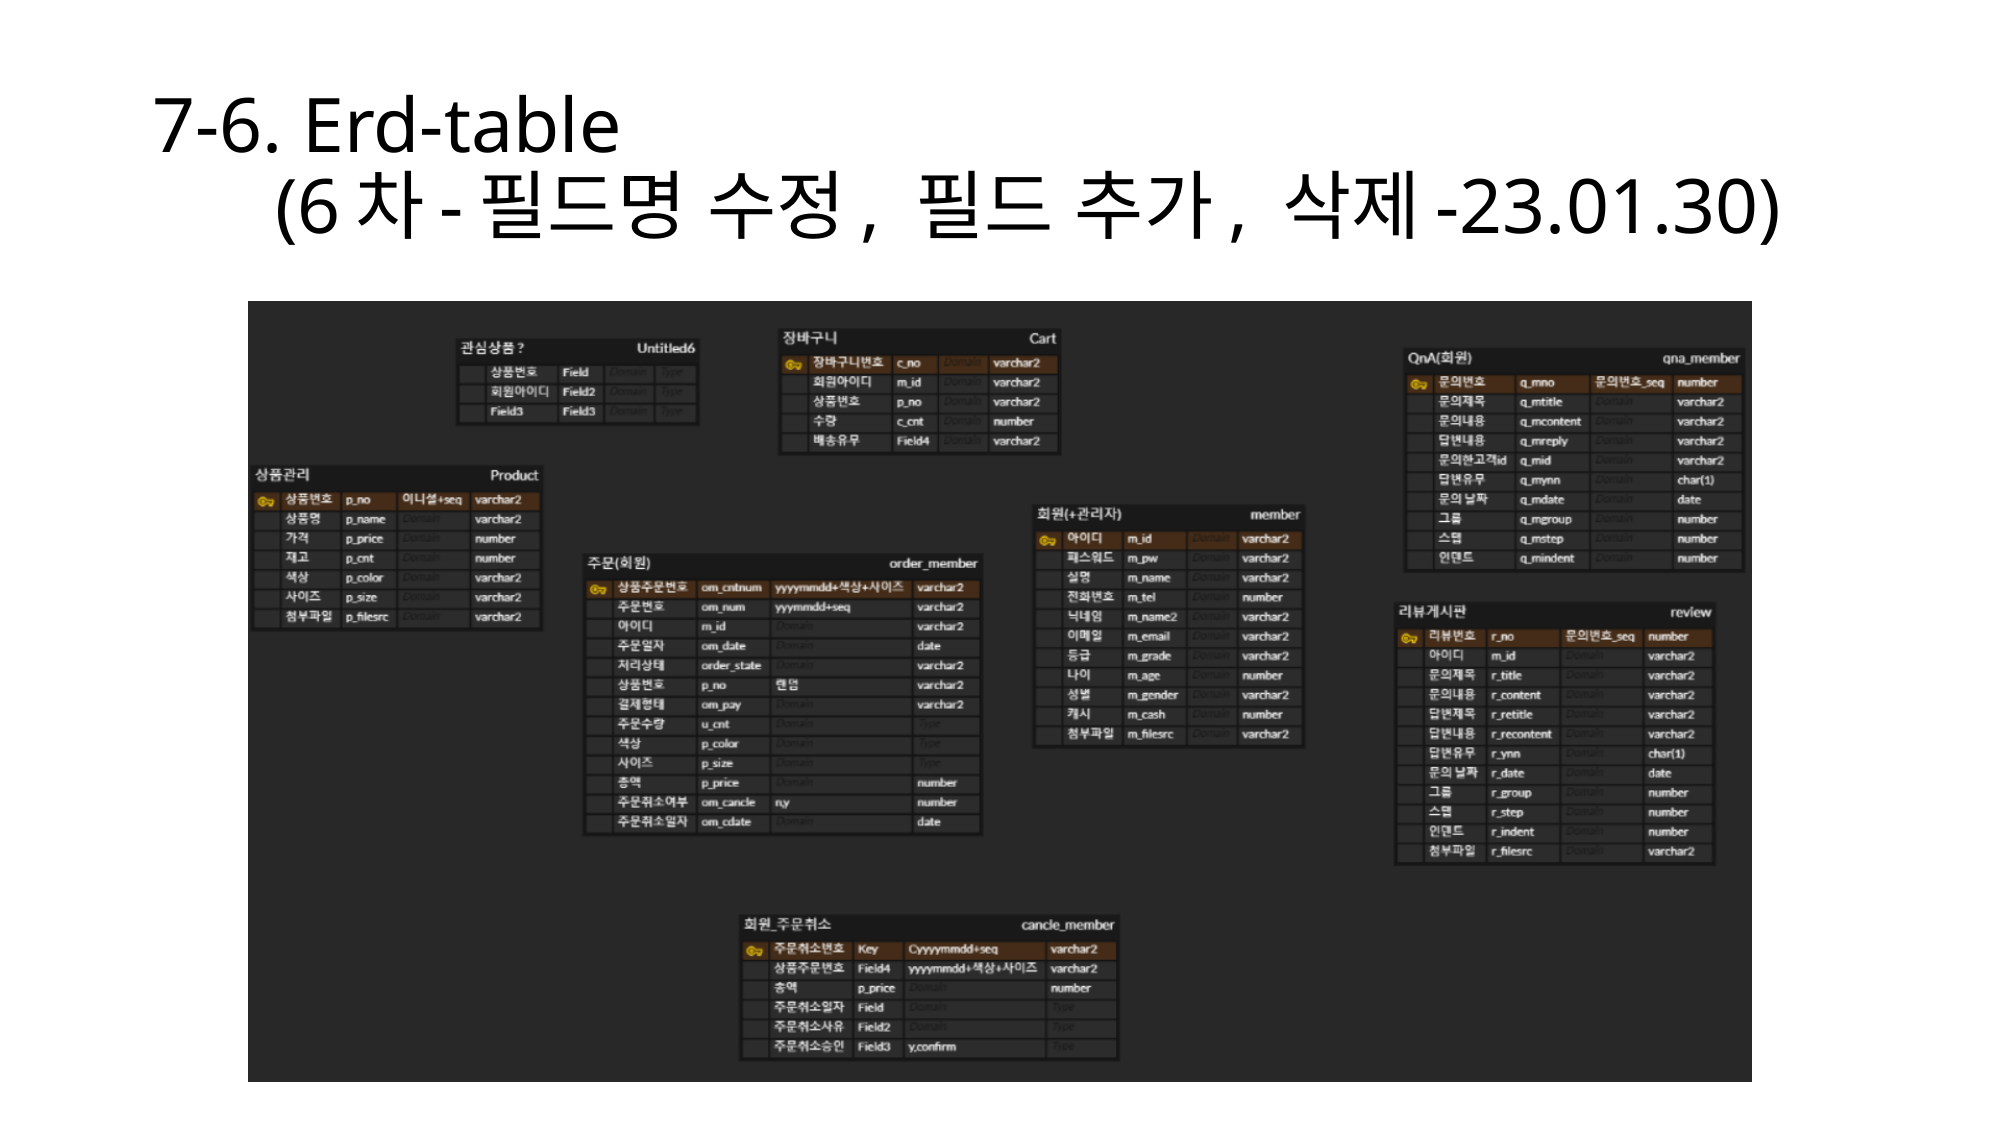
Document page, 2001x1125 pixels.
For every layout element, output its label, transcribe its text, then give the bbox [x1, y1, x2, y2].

title 7-6. Erd-table (6차-필드명 수정, 필드 추가, 삭제-23.01.30) [137, 59, 1863, 278]
picture [248, 301, 1752, 1082]
